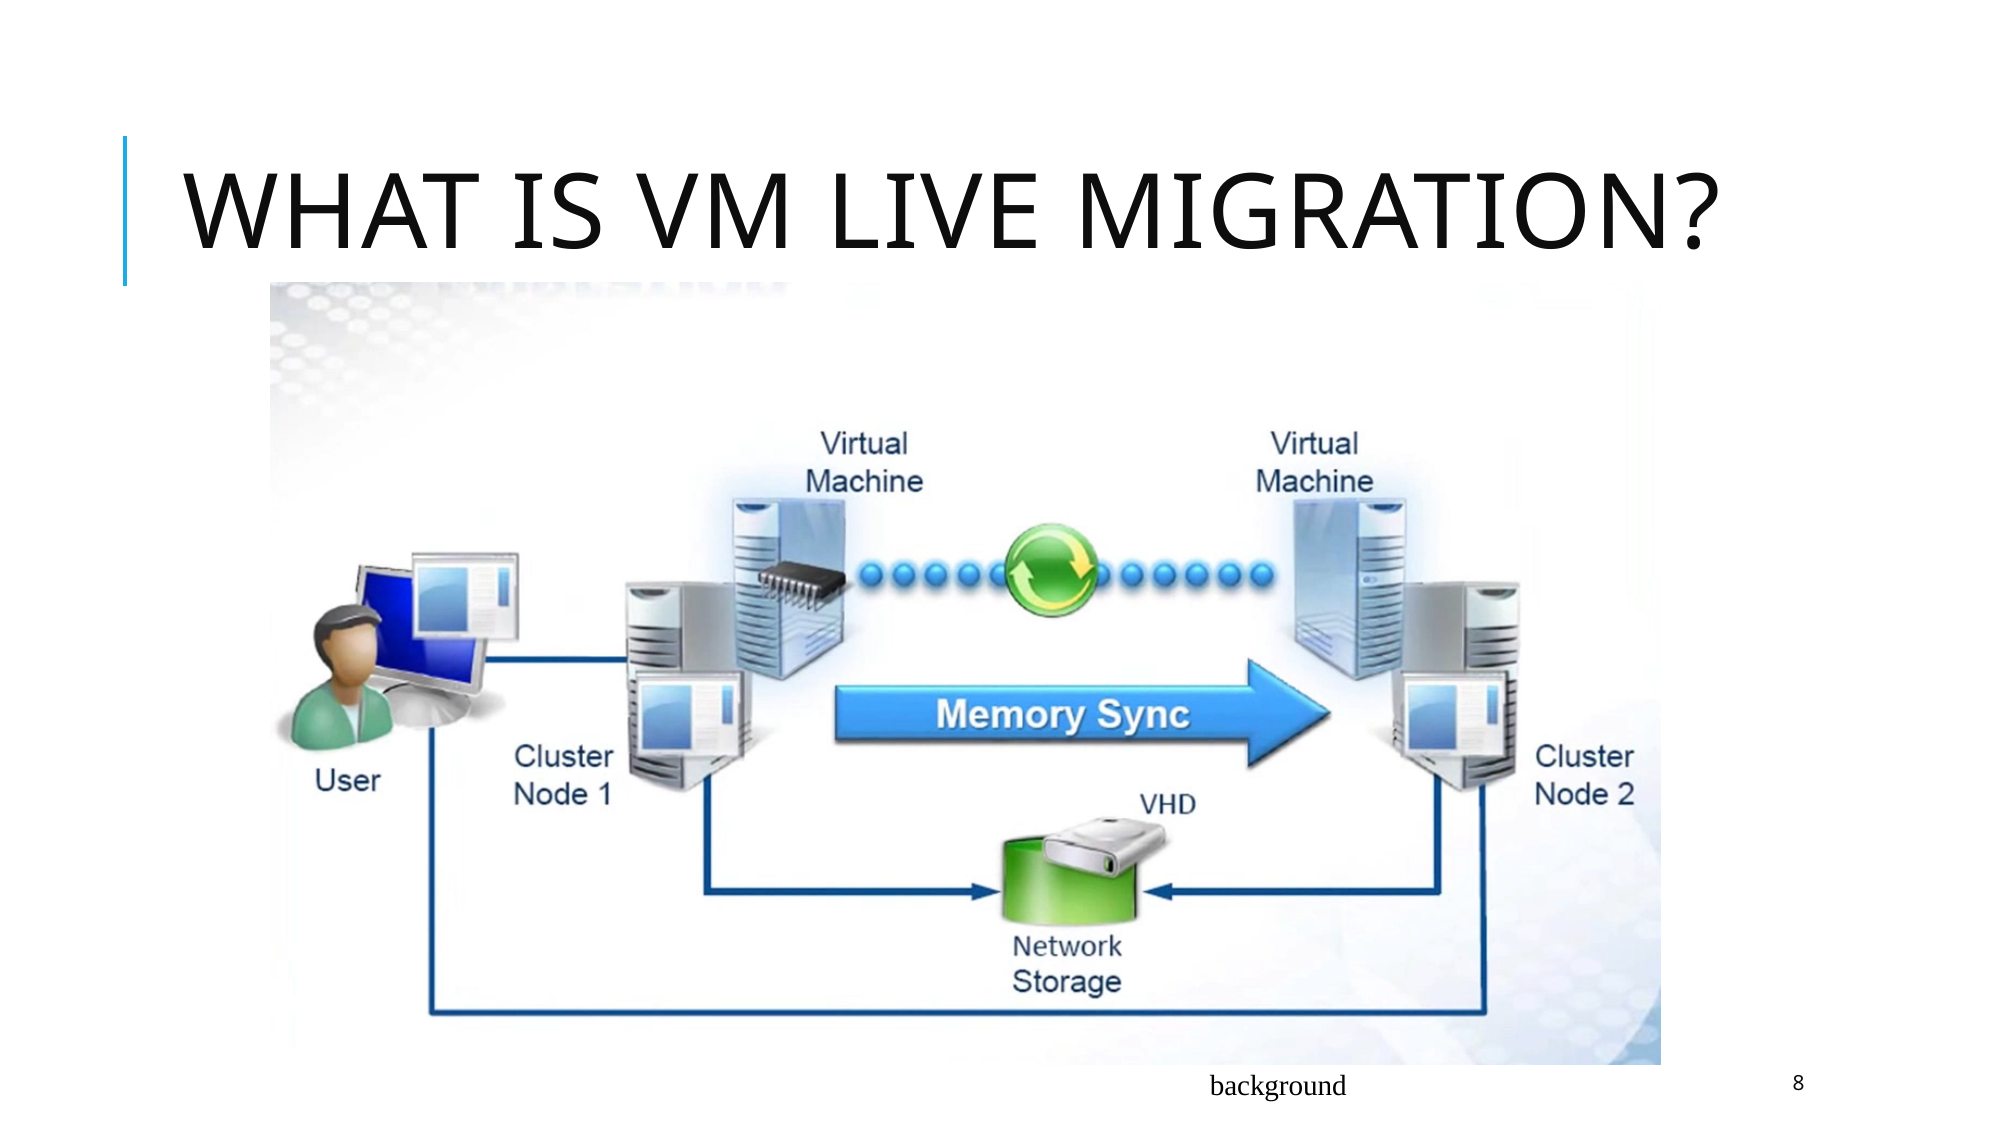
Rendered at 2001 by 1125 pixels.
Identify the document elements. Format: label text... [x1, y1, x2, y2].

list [268, 281, 1662, 1066]
footer background [794, 1061, 1763, 1107]
slide_number 8 [1777, 1061, 1938, 1107]
title What is VM live migration? [168, 96, 1763, 342]
